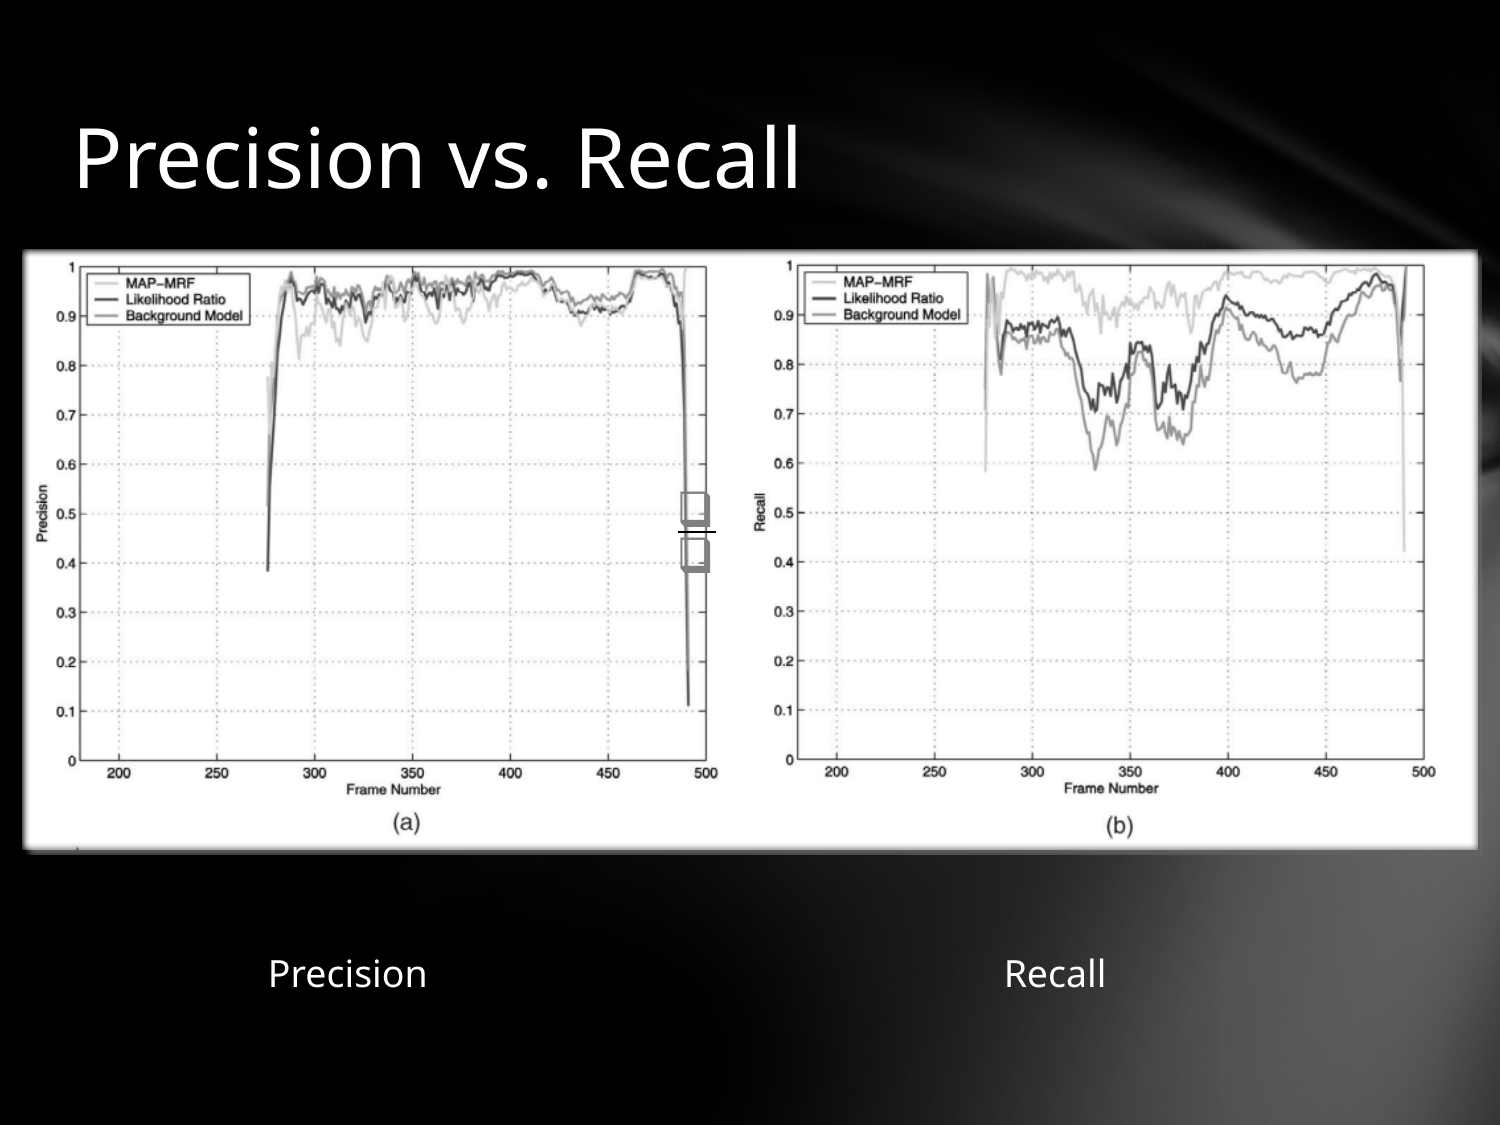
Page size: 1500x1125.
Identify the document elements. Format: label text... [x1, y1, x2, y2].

title Precision vs. Recall [57, 37, 1318, 213]
picture [22, 249, 1478, 851]
